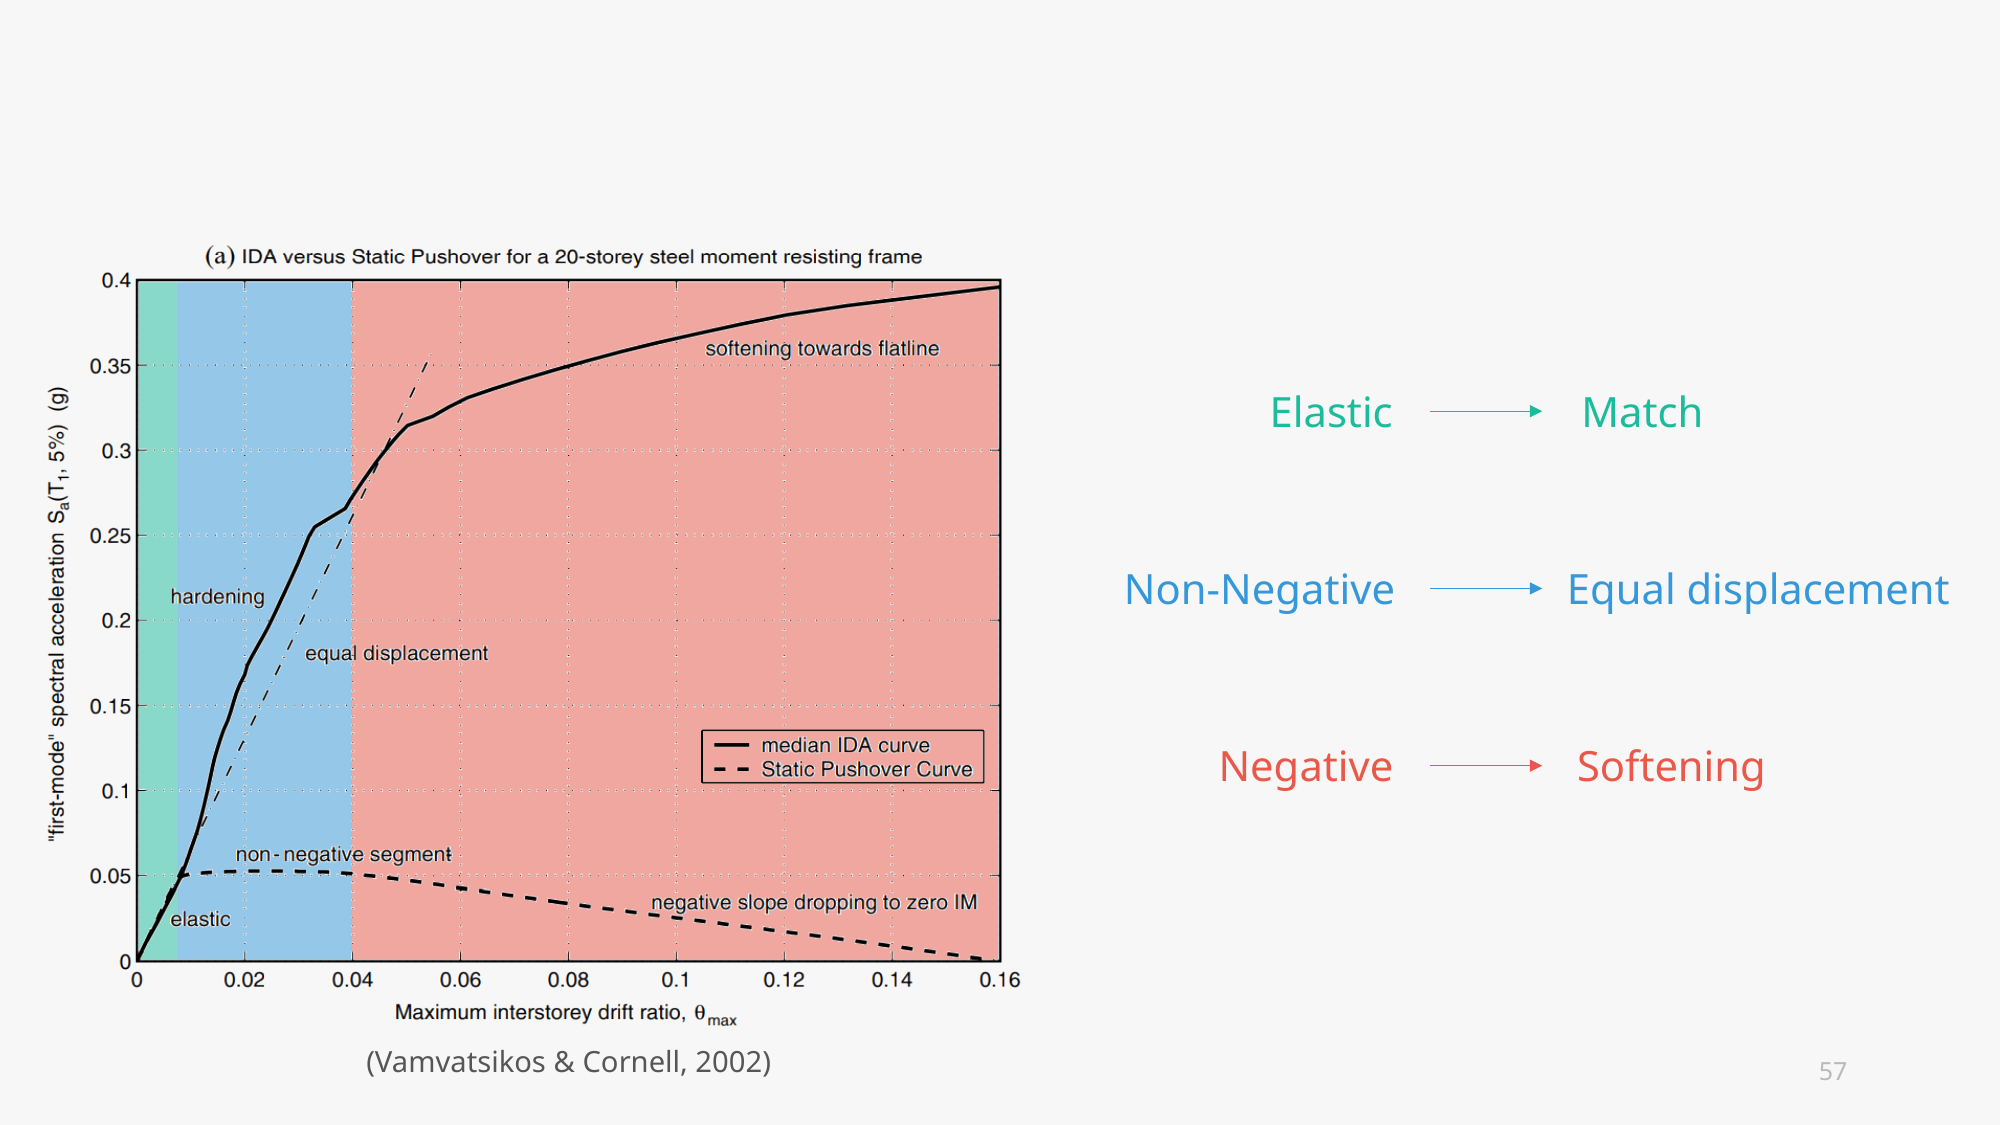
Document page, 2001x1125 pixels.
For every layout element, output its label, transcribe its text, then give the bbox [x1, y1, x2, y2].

text_box (Vamvatsikos & Cornell, 2002) [351, 1036, 787, 1086]
text_box Equal displacement [1552, 555, 1965, 621]
text_box Match [1566, 378, 1719, 444]
text_box Non-Negative [1109, 555, 1410, 621]
text_box Negative [1203, 732, 1409, 798]
picture [35, 232, 1036, 1035]
text_box Elastic [1254, 378, 1408, 444]
text_box Softening [1562, 732, 1781, 798]
slide_number 57 [1412, 1042, 1863, 1103]
